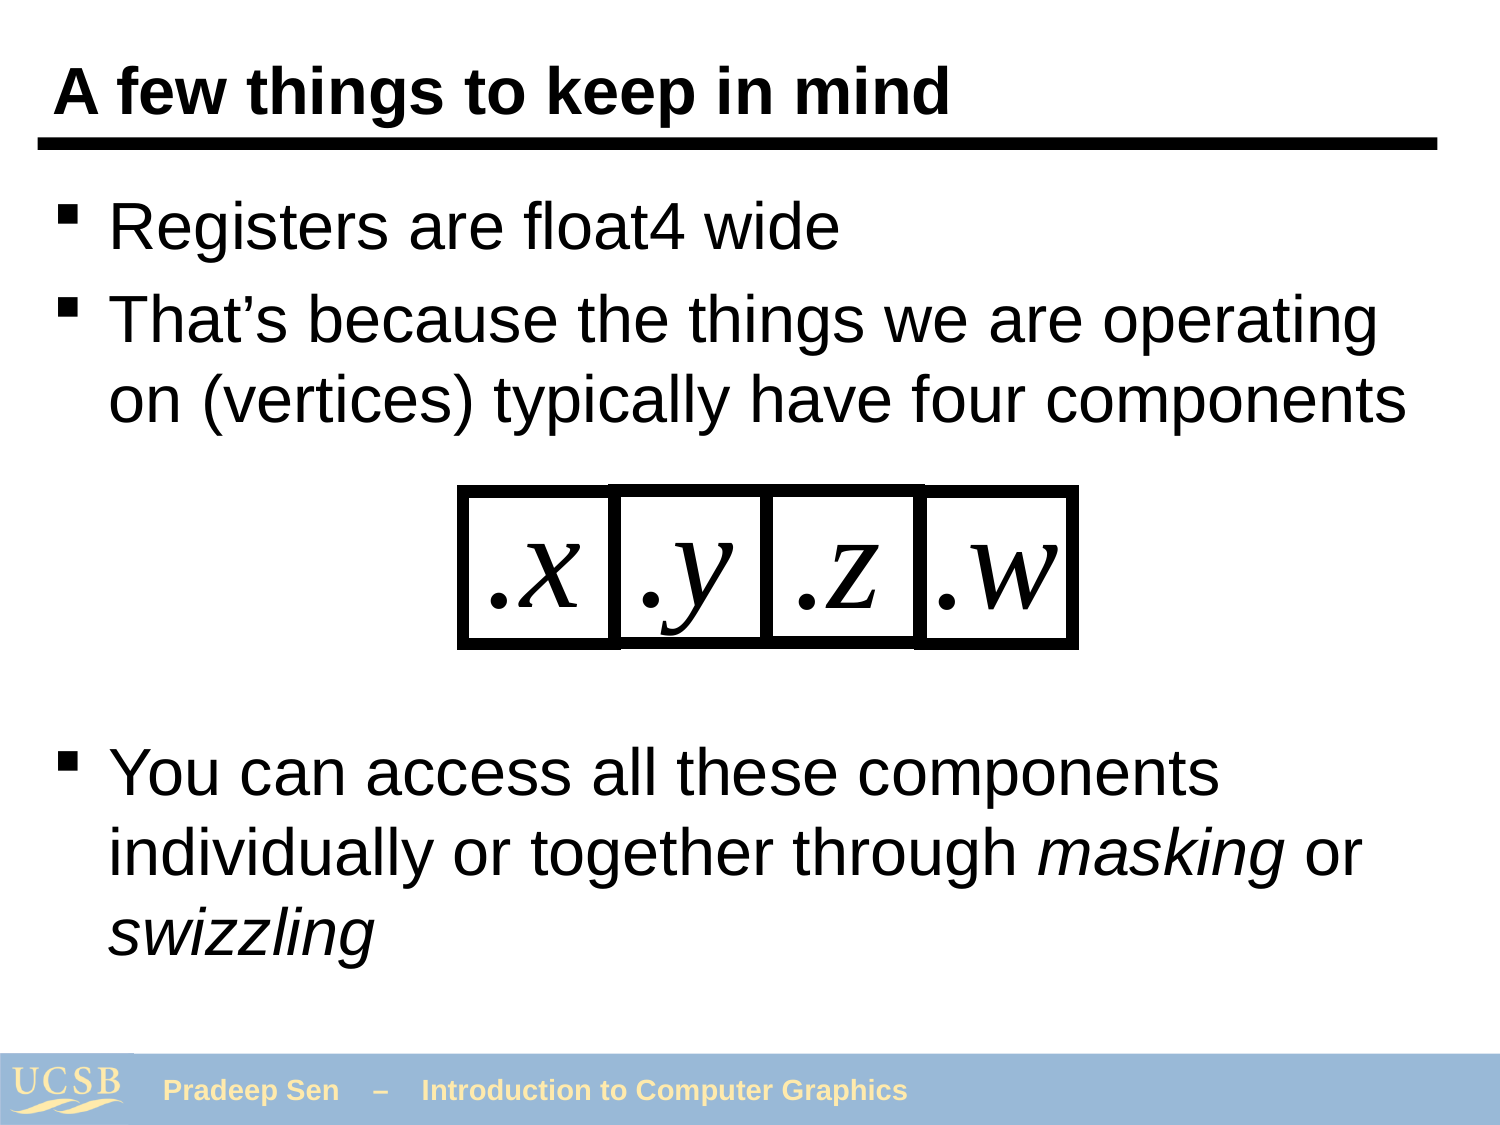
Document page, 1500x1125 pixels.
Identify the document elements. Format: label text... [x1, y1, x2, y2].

list Registers are float4 wide That’s because the things we are operating on (vertices) typically have four components You can access all these components individually or together through masking or swizzling [37, 174, 1438, 1025]
text_box .y [623, 461, 749, 641]
text_box [614, 490, 766, 643]
title A few things to keep in mind [37, 37, 1438, 138]
title Orthographic projection [0, 1053, 128, 1125]
text_box [766, 490, 918, 643]
text_box [462, 491, 616, 644]
text_box .w [918, 464, 1075, 644]
text_box .x [470, 462, 597, 643]
